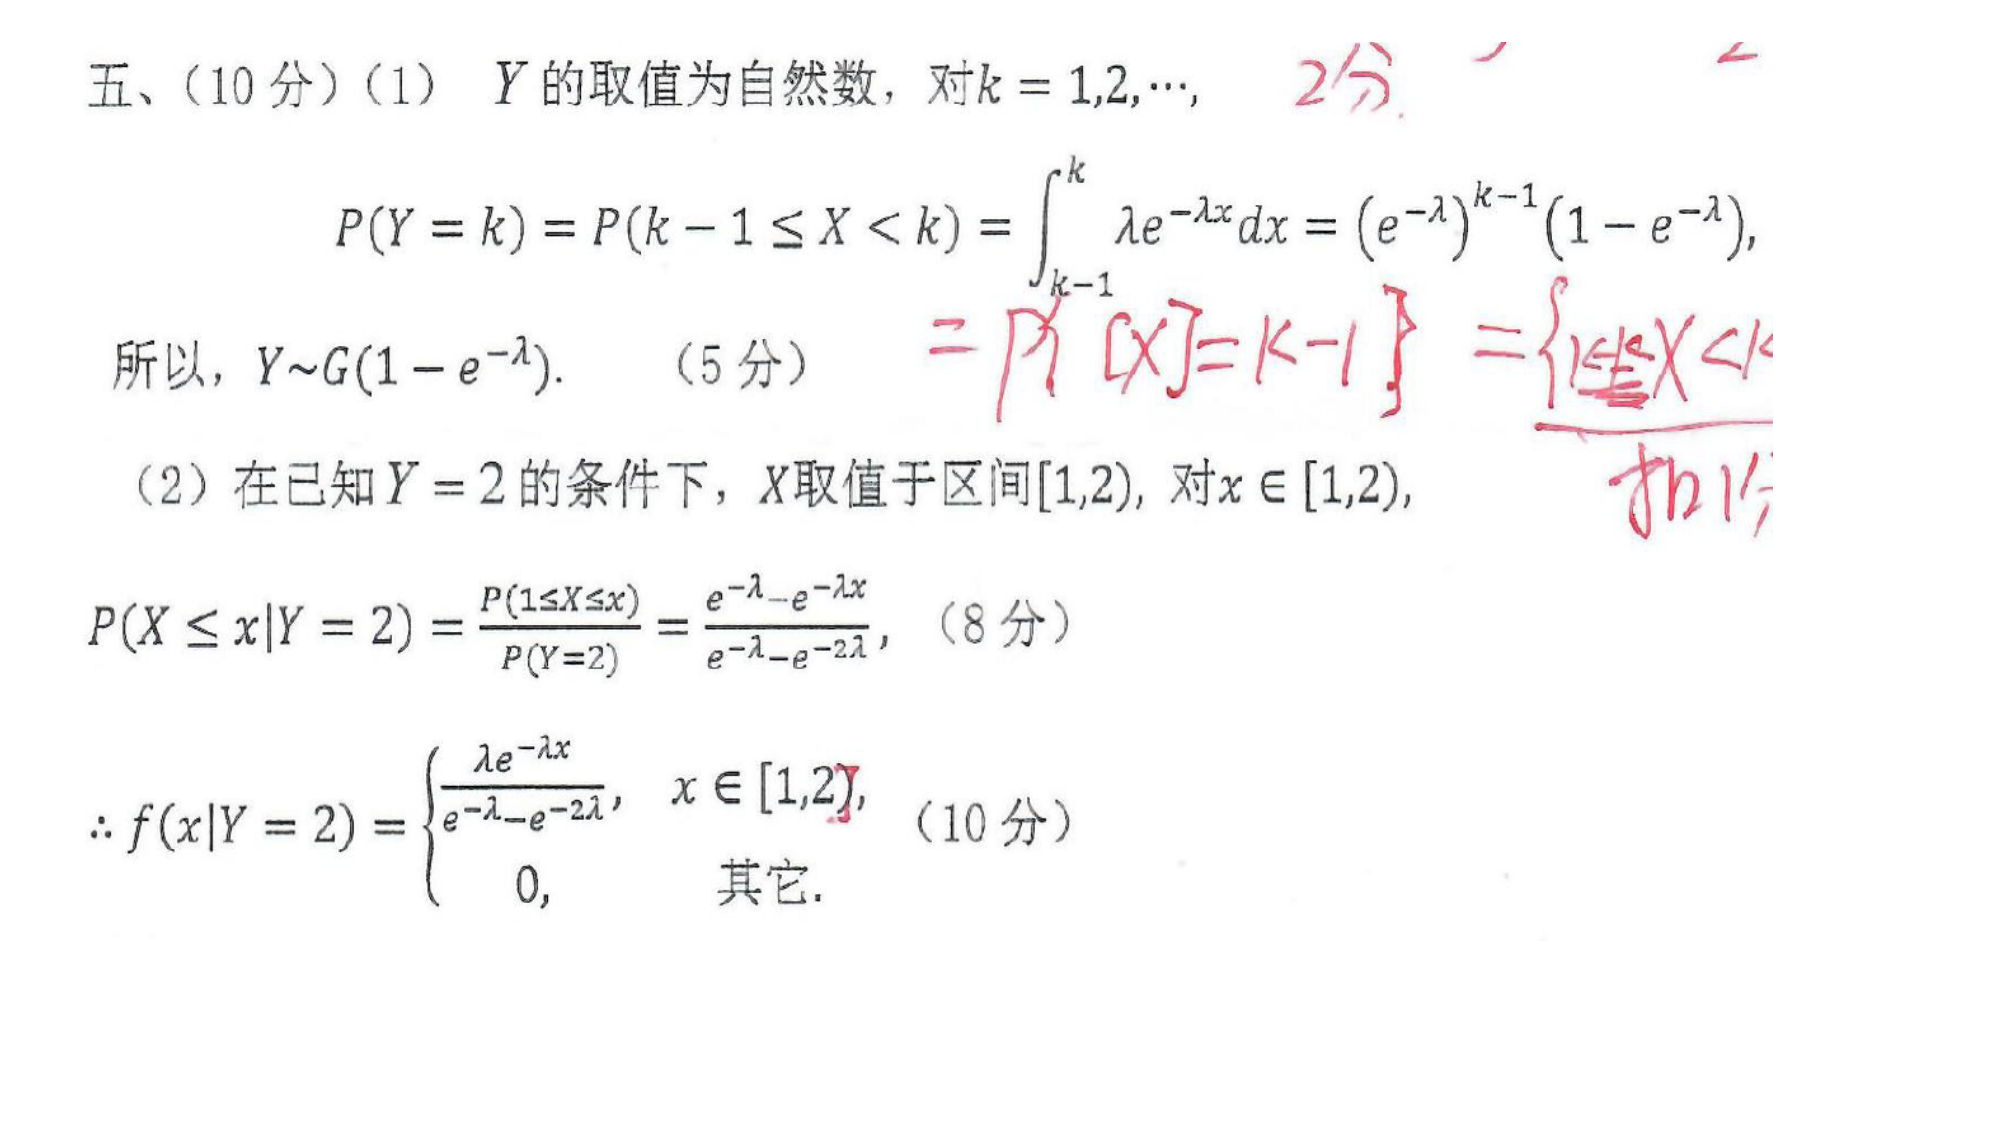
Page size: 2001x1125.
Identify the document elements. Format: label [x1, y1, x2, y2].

picture [82, 42, 1773, 941]
